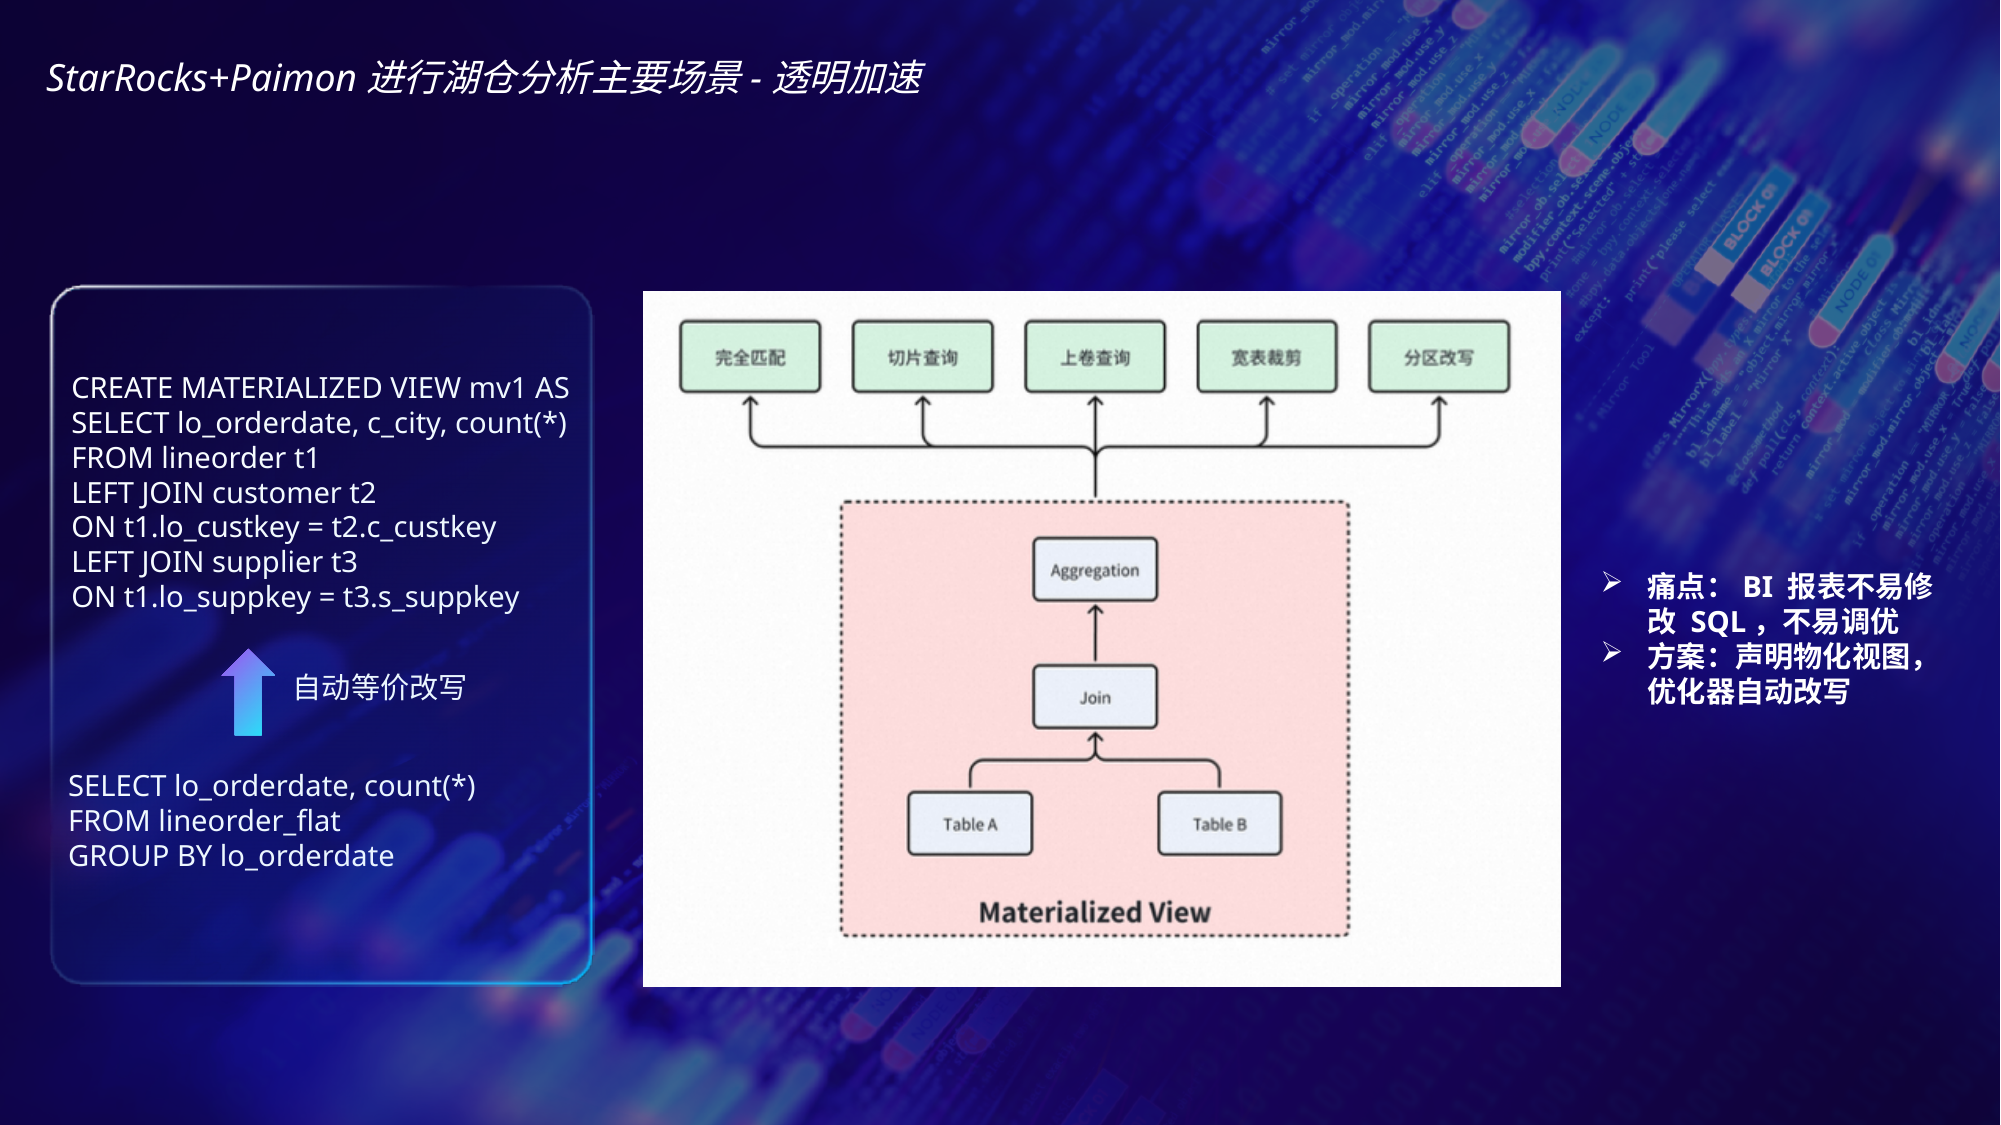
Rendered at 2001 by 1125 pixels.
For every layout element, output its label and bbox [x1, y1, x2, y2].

picture [49, 284, 595, 987]
picture [643, 290, 1561, 988]
text_box [0, 0, 2000, 1125]
